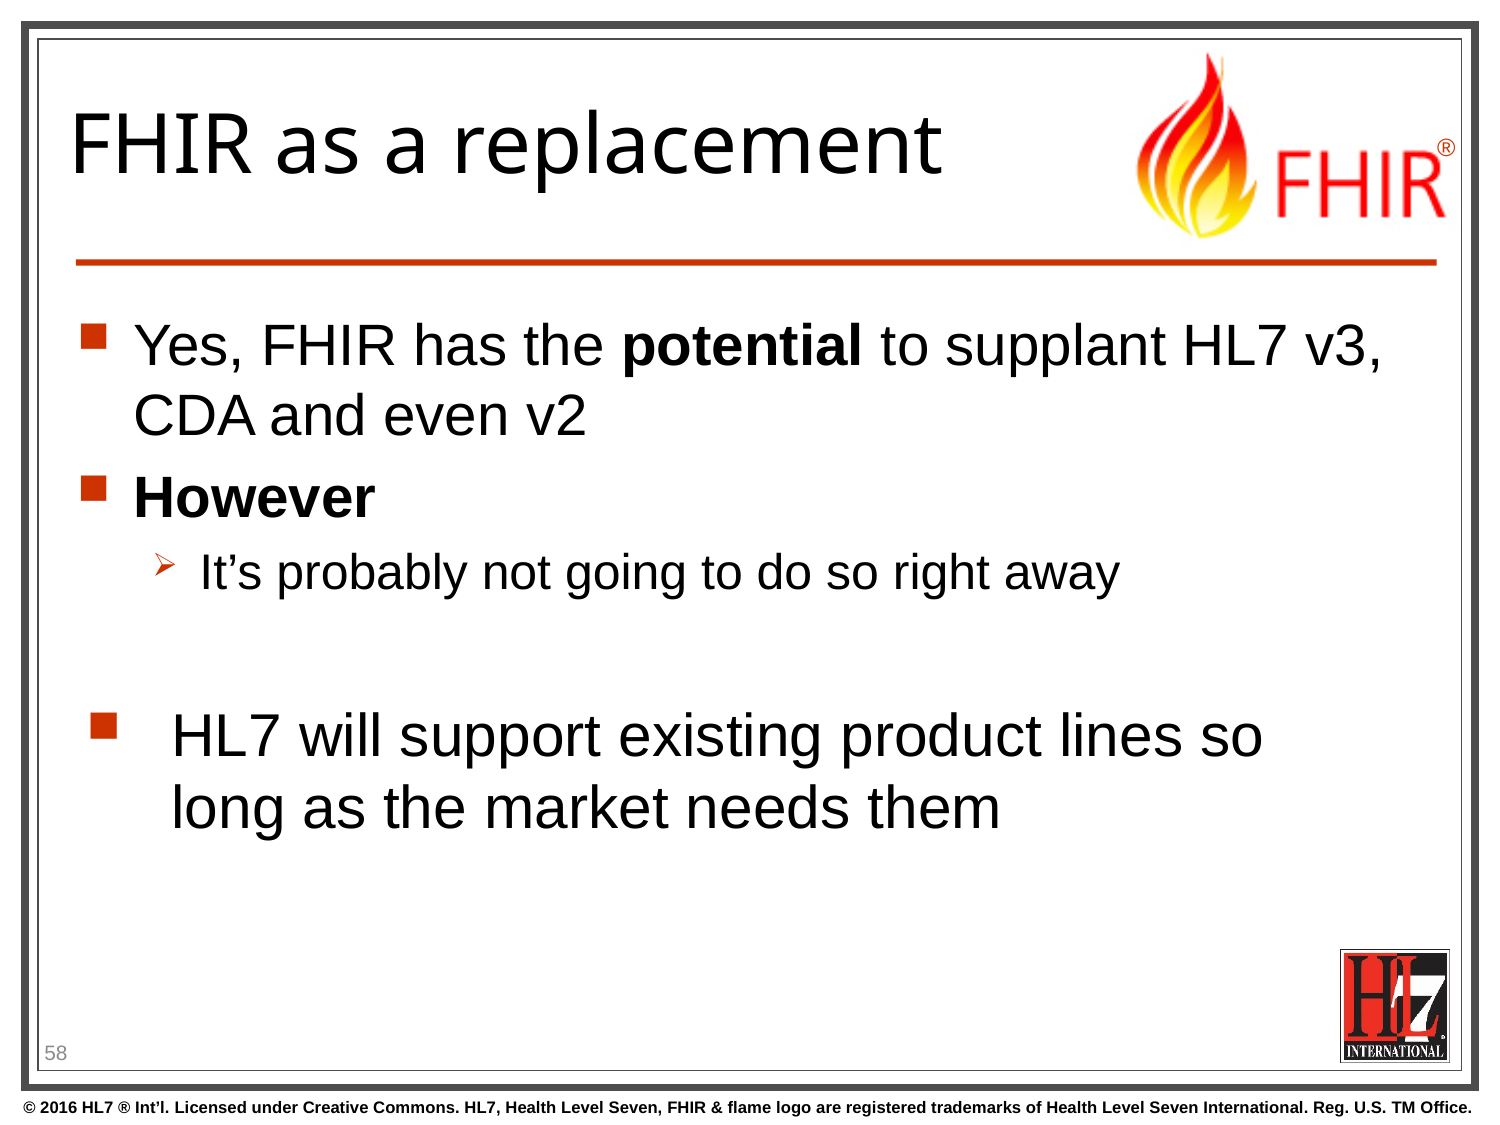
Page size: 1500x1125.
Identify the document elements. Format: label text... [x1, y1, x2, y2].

list Yes, FHIR has the potential to supplant HL7 v3, CDA and even v2 However It’s probably not going to do so right away HL7 will support existing product lines so long as the market needs them [62, 299, 1438, 1059]
slide_number 58 [29, 1034, 148, 1071]
picture [1340, 949, 1450, 1063]
picture [1124, 42, 1458, 249]
title FHIR as a replacement [53, 54, 1128, 244]
